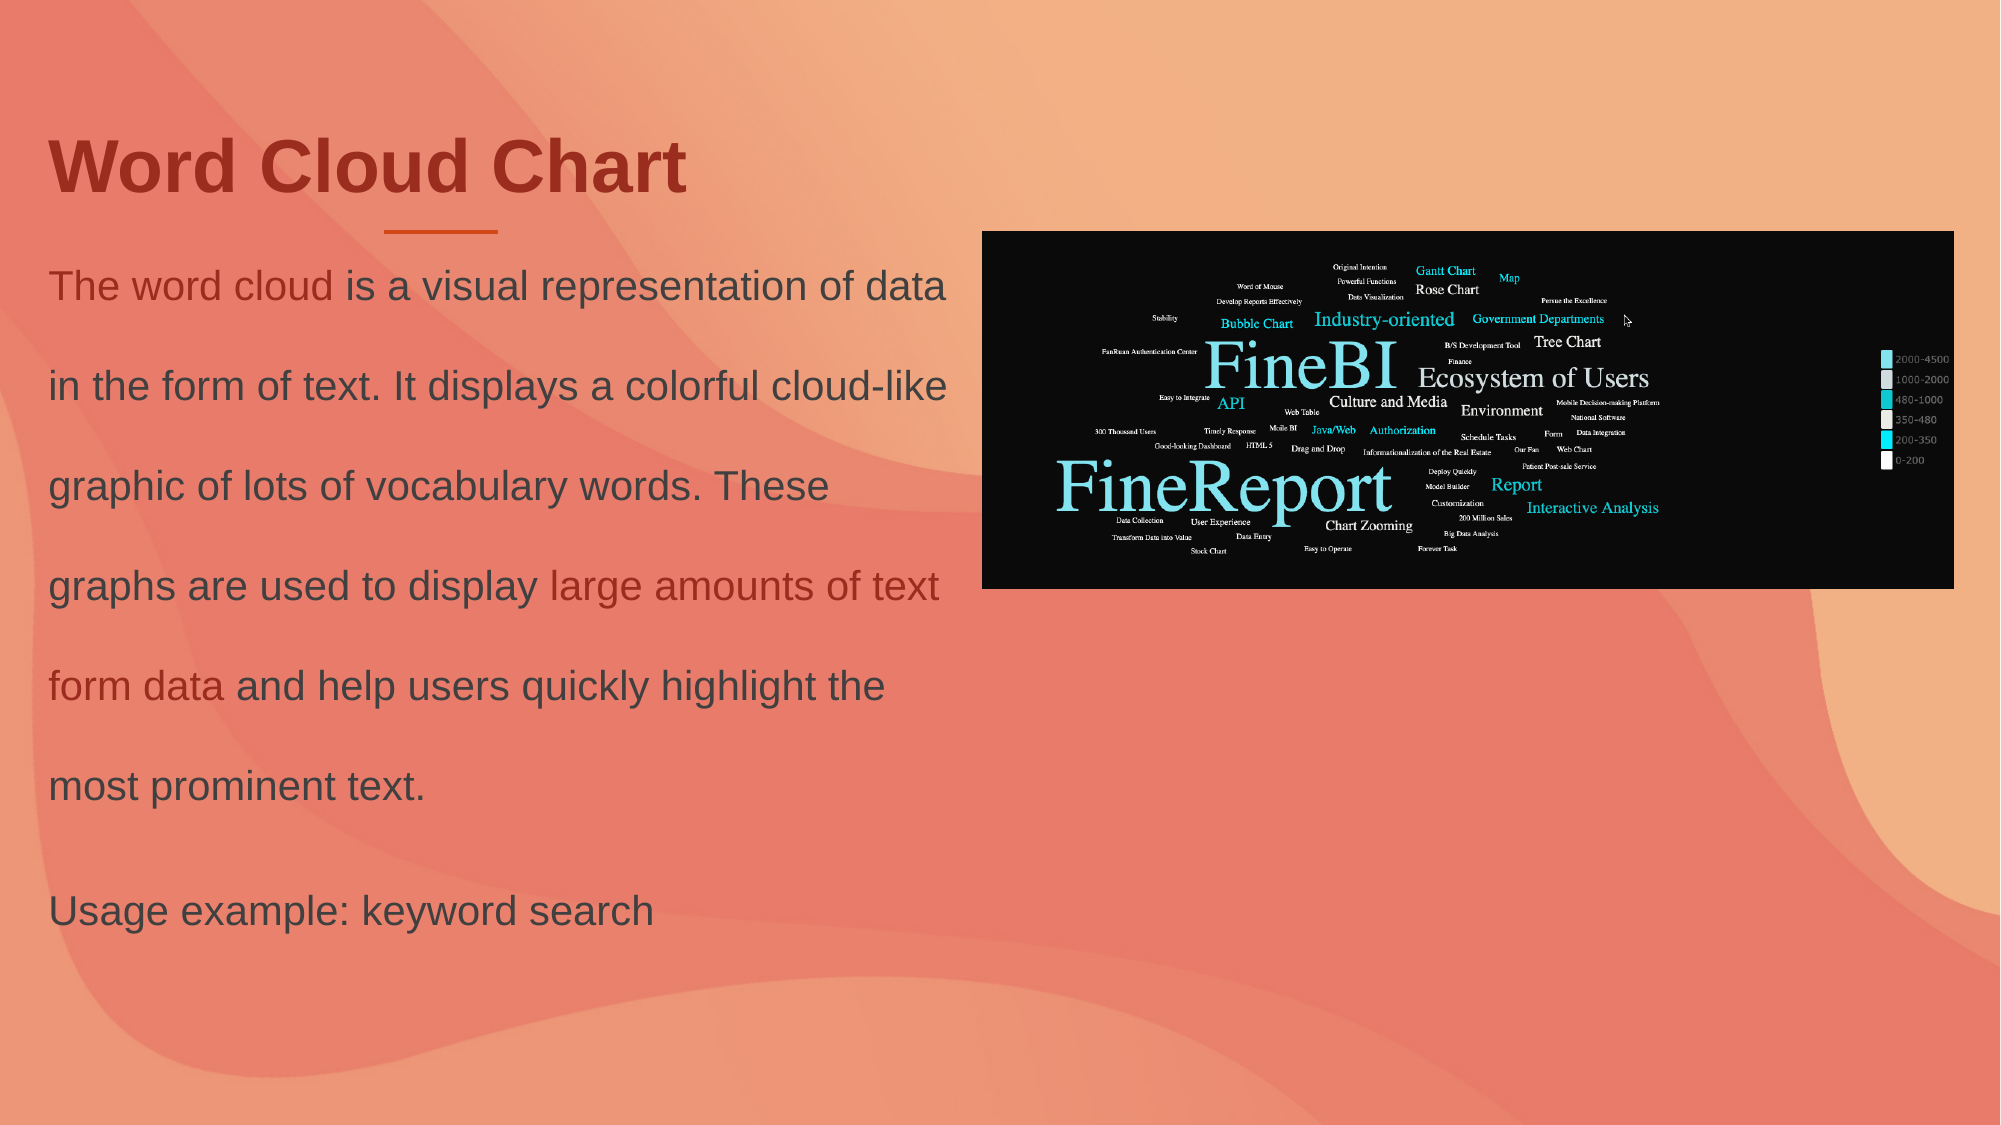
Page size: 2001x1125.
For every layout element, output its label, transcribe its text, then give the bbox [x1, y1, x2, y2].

text_box Word Cloud Chart [48, 117, 941, 208]
picture [0, 0, 2001, 1125]
text_box The word cloud is a visual representation of data in the form of text. It displays a colorful cloud-like graphic of lots of vocabulary words. These graphs are used to display large amounts of text form data and help users quickly highlight the most prominent text. Usage example: keyword search [48, 208, 983, 934]
